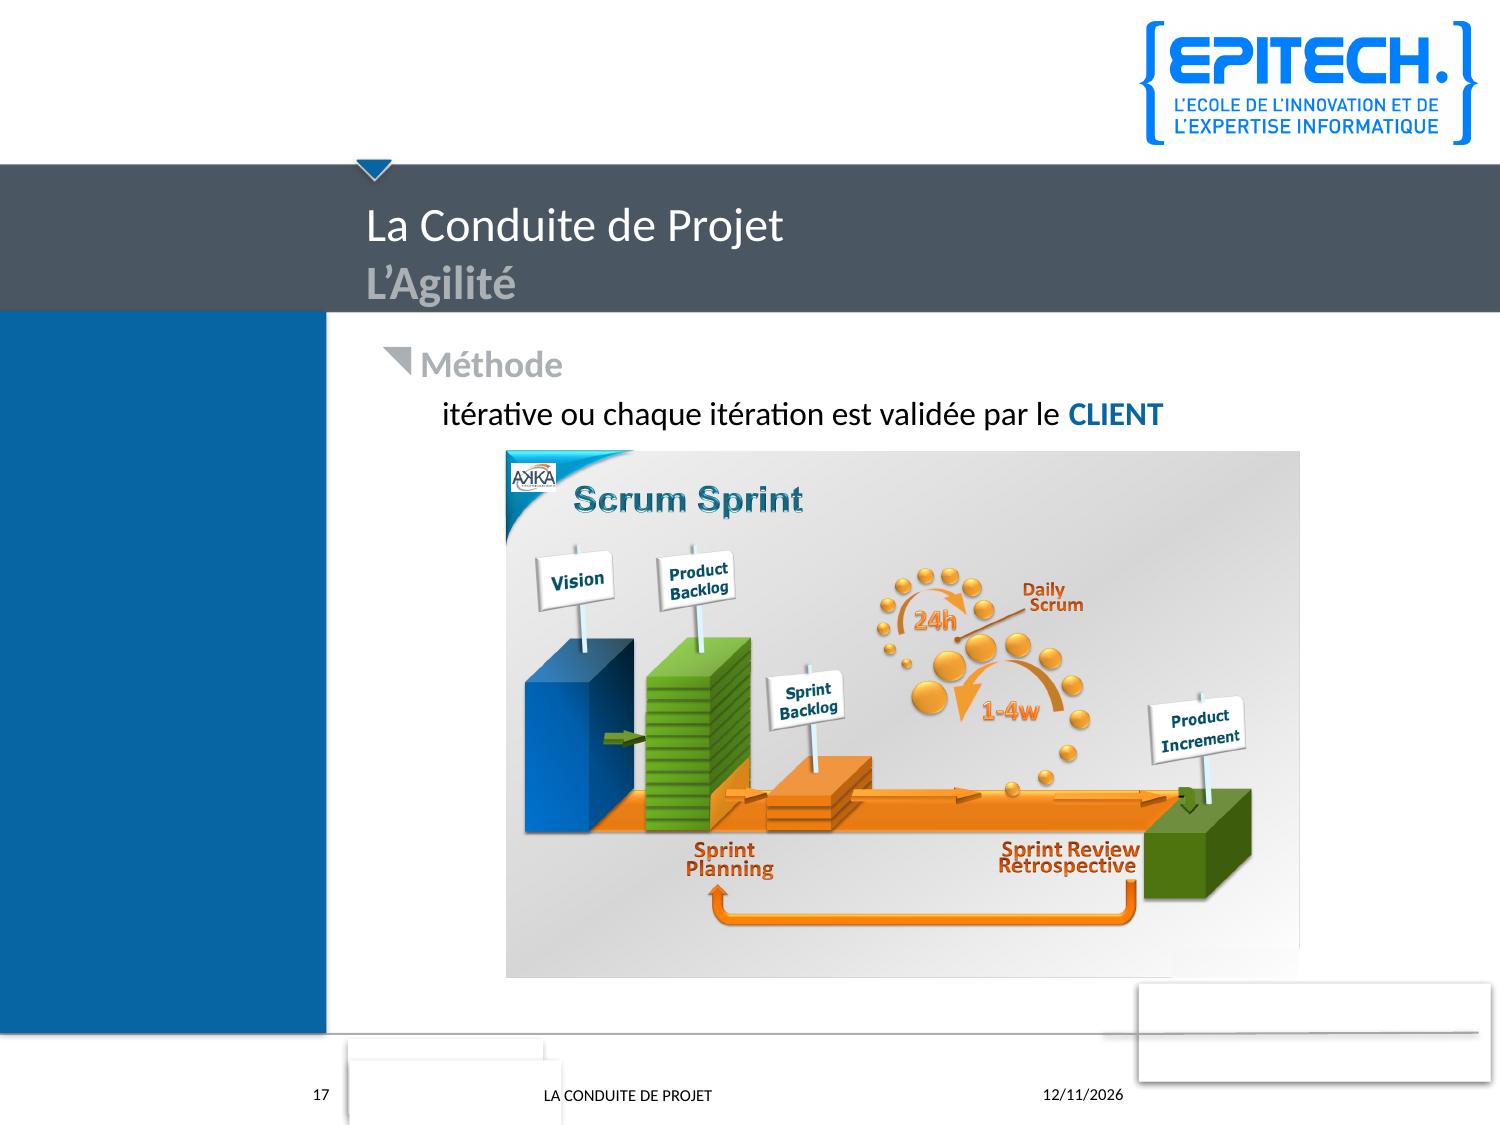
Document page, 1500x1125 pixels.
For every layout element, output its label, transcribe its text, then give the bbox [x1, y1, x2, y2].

list Méthode itérative ou chaque itération est validée par le CLIENT [382, 340, 1437, 446]
title La Conduite de Projet L’Agilité [366, 193, 1479, 310]
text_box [501, 447, 1300, 979]
picture [0, 0, 1500, 1125]
footer LA CONDUITE DE PROJET [543, 1061, 910, 1105]
